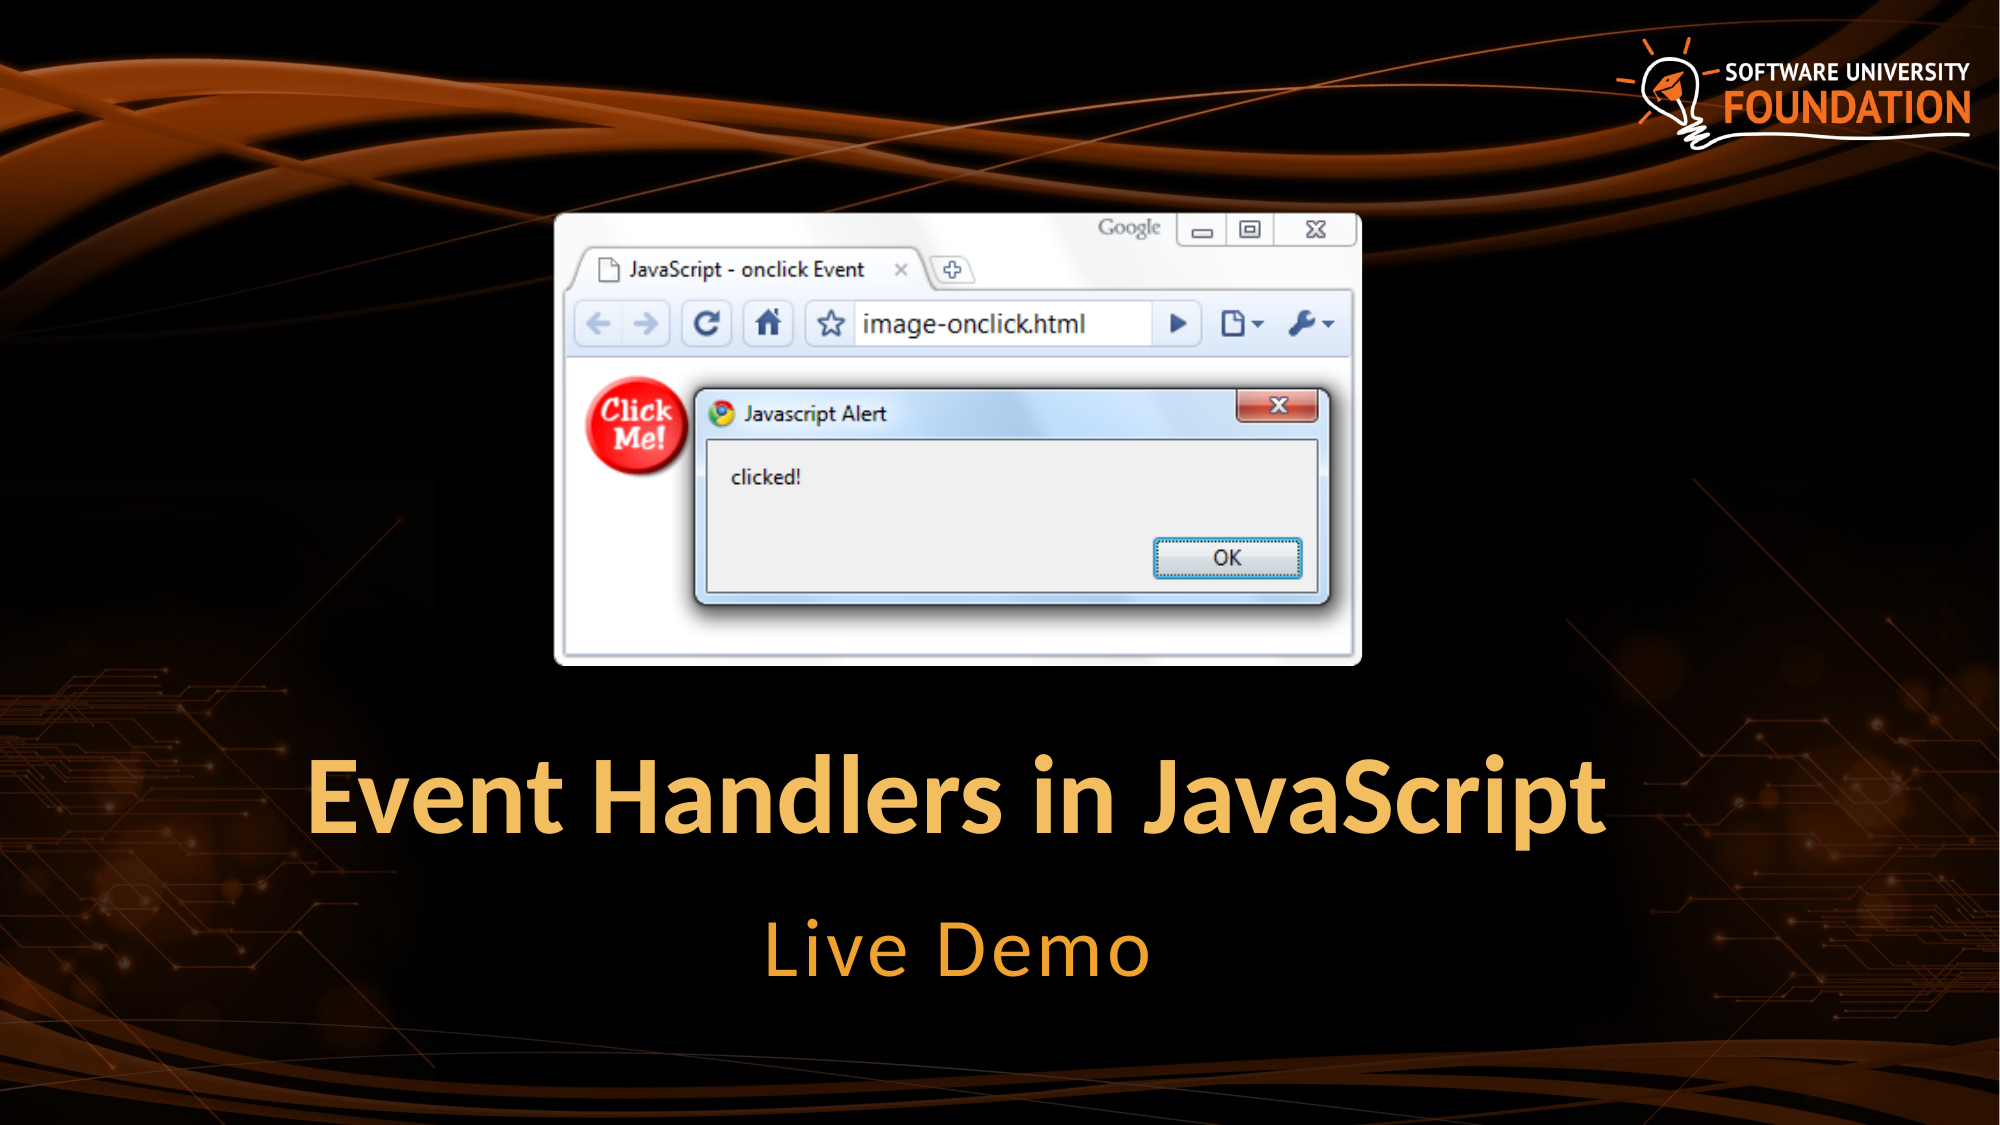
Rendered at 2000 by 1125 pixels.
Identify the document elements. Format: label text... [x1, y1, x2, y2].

picture [0, 0, 2000, 1125]
title Event Handlers in JavaScript [224, 717, 1691, 863]
text_box Live Demo [224, 882, 1691, 999]
